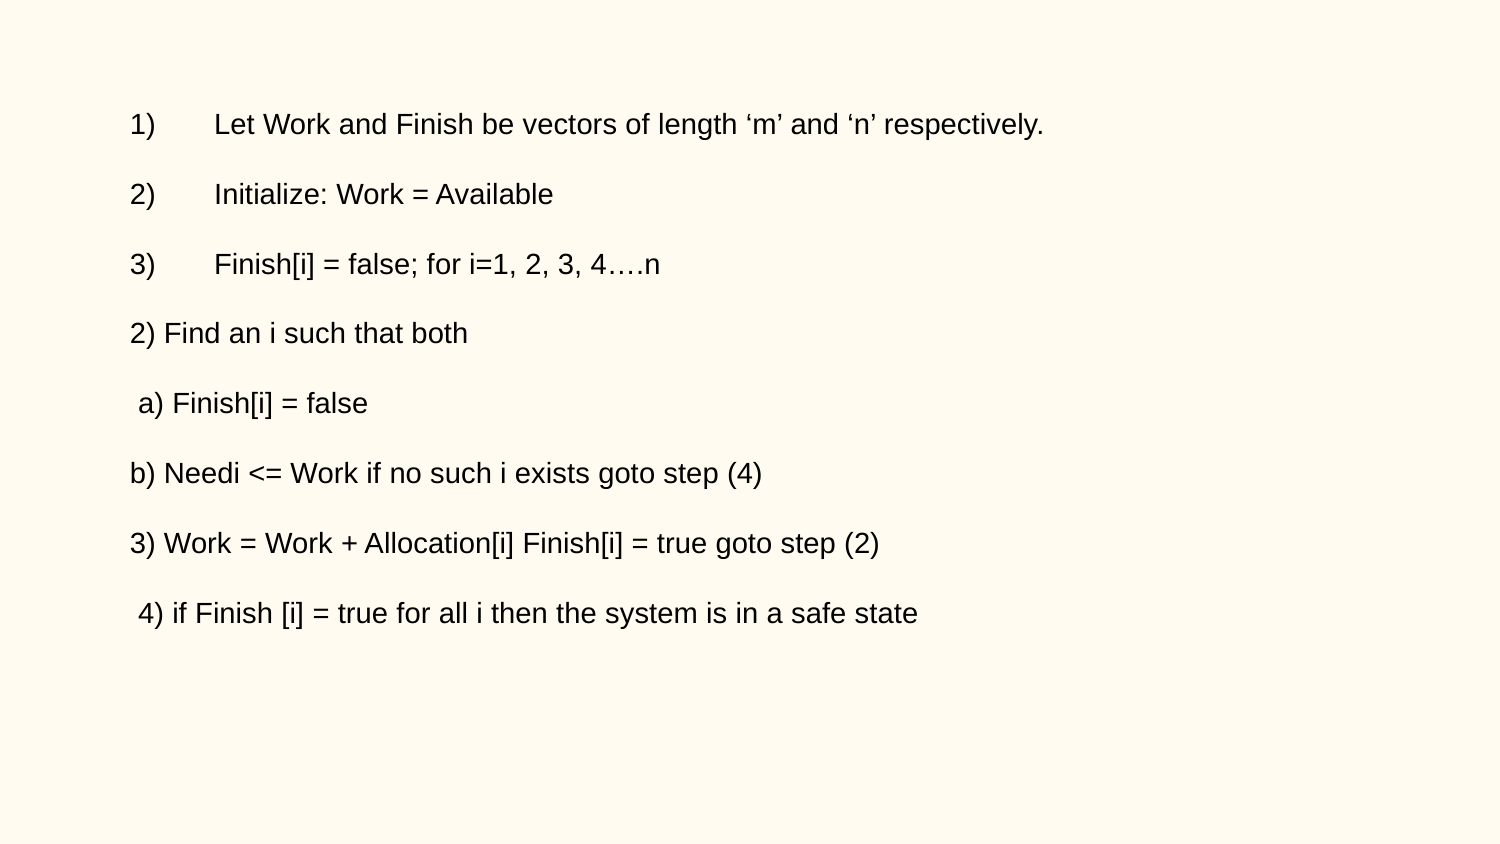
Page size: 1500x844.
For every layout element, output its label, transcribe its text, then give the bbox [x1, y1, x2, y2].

text_box Let Work and Finish be vectors of length ‘m’ and ‘n’ respectively. Initialize: Work = Available Finish[i] = false; for i=1, 2, 3, 4….n 2) Find an i such that both a) Finish[i] = false b) Needi <= Work if no such i exists goto step (4) 3) Work = Work + Allocation[i] Finish[i] = true goto step (2) 4) if Finish [i] = true for all i then the system is in a safe state [115, 62, 1125, 637]
